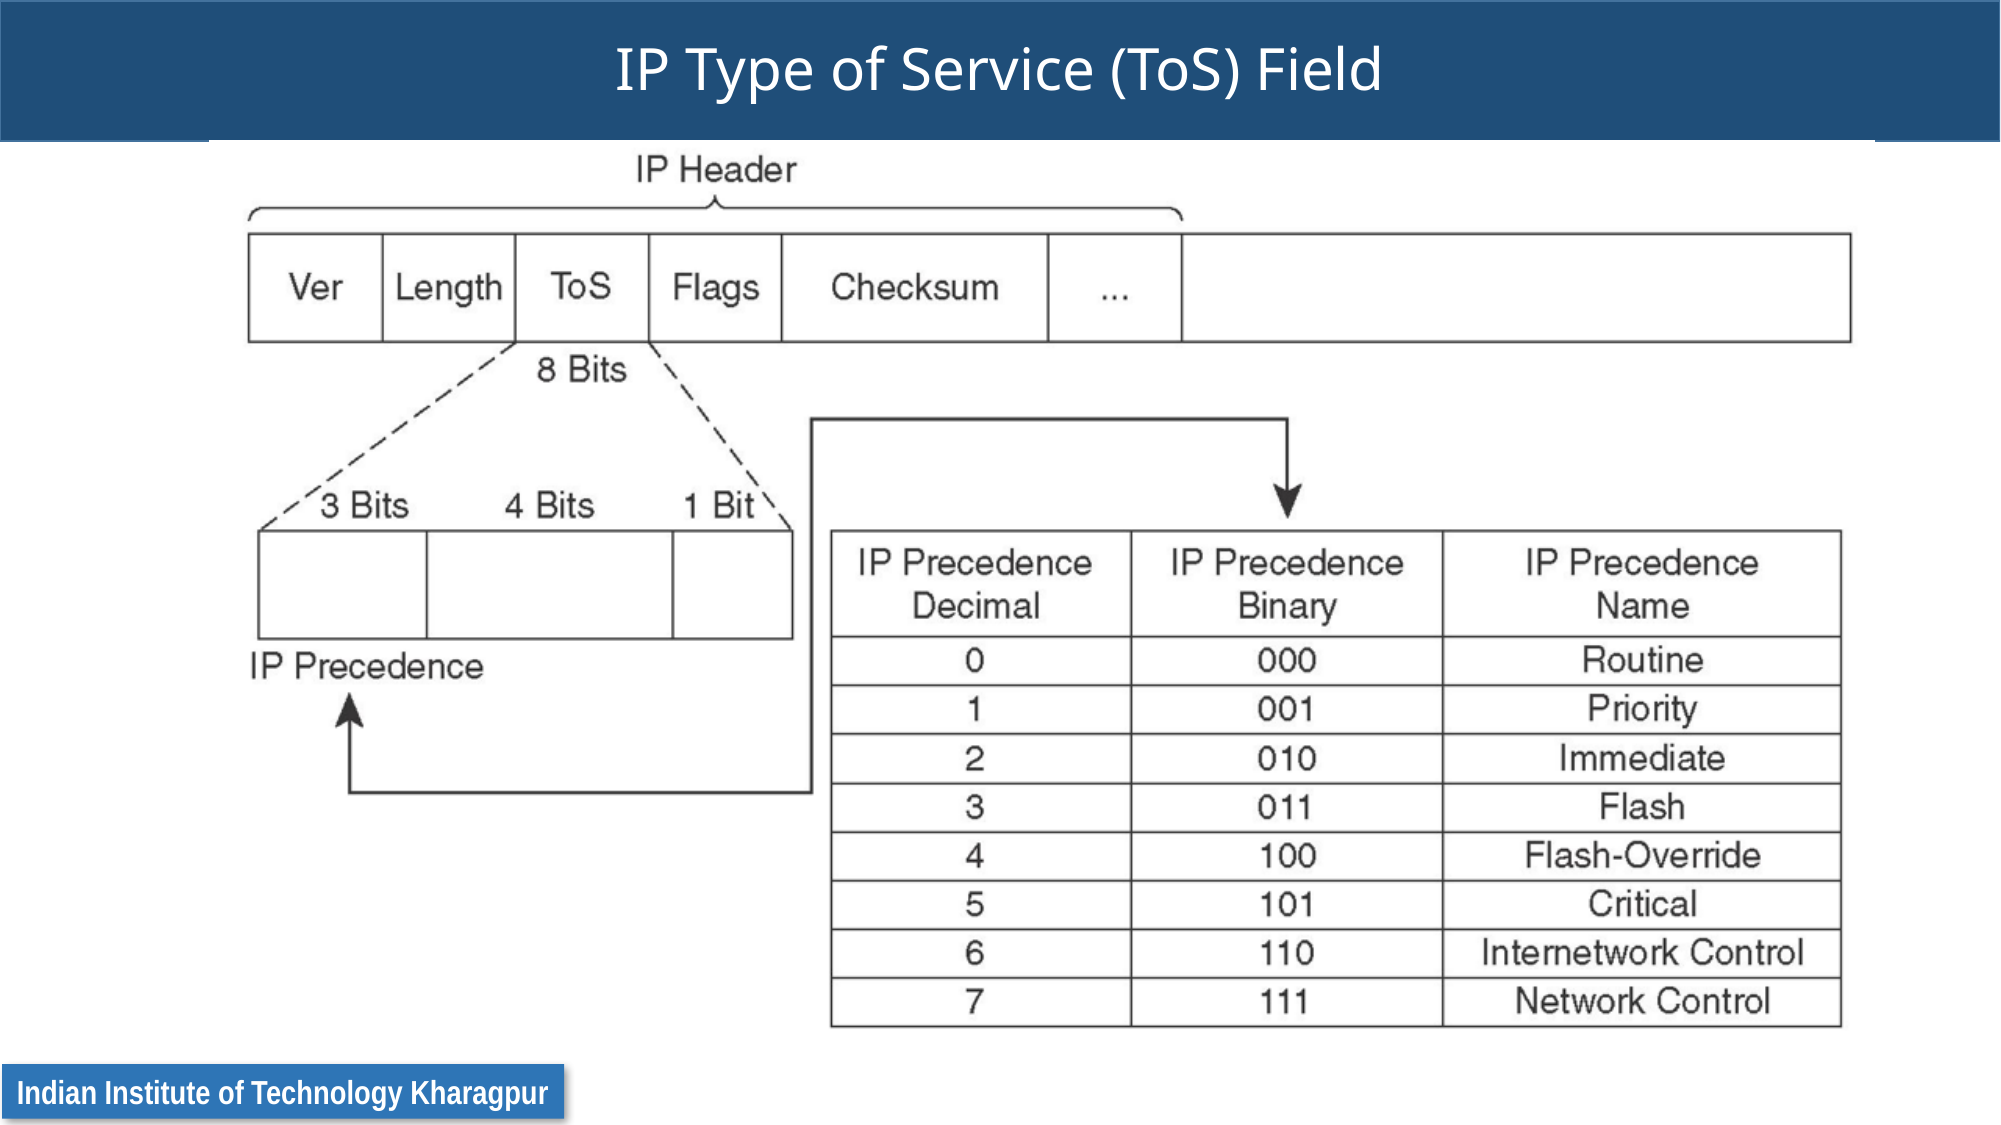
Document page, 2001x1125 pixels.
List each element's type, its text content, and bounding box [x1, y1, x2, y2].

title IP Type of Service (ToS) Field [0, 1, 2000, 141]
picture [209, 140, 1875, 1040]
